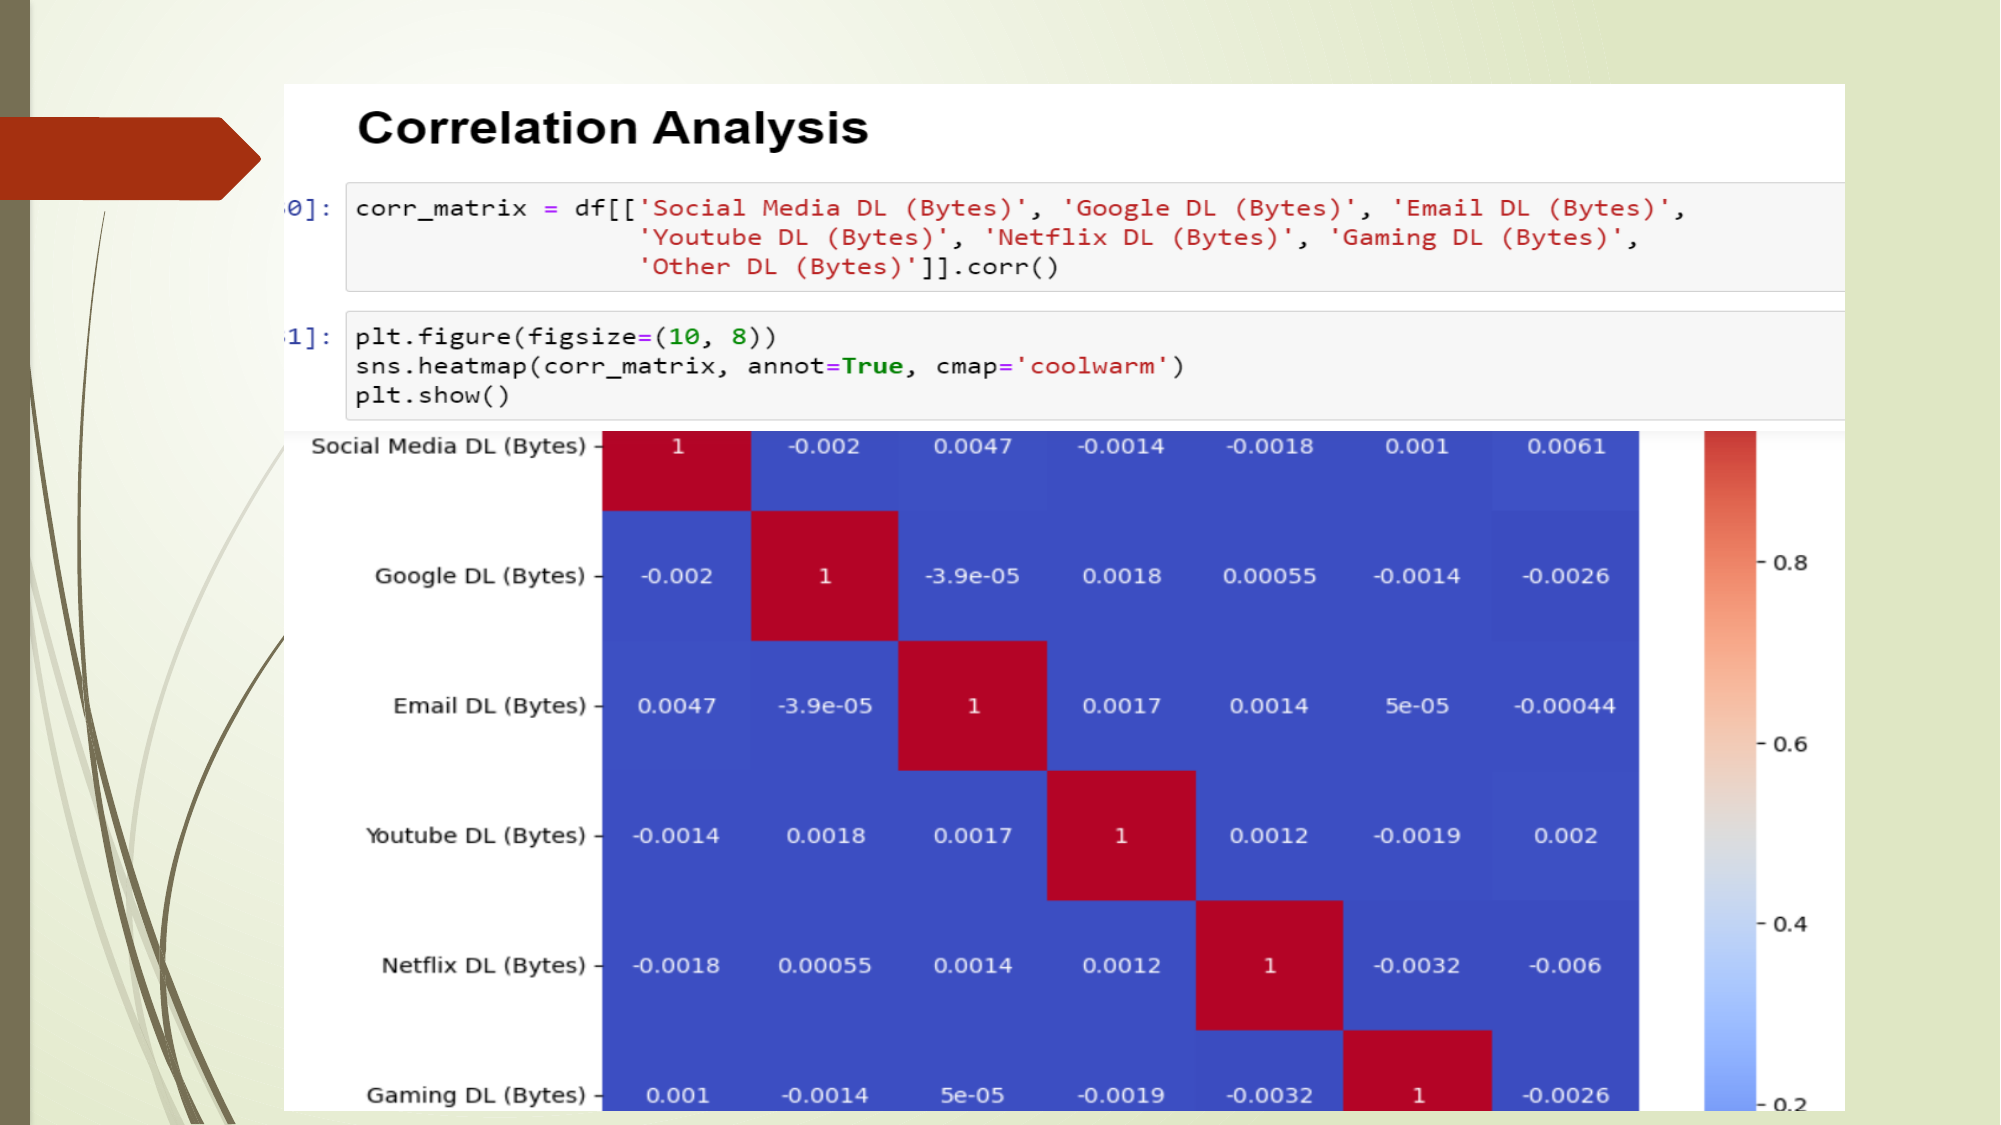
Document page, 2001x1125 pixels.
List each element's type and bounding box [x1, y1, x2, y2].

picture [284, 84, 1845, 1111]
